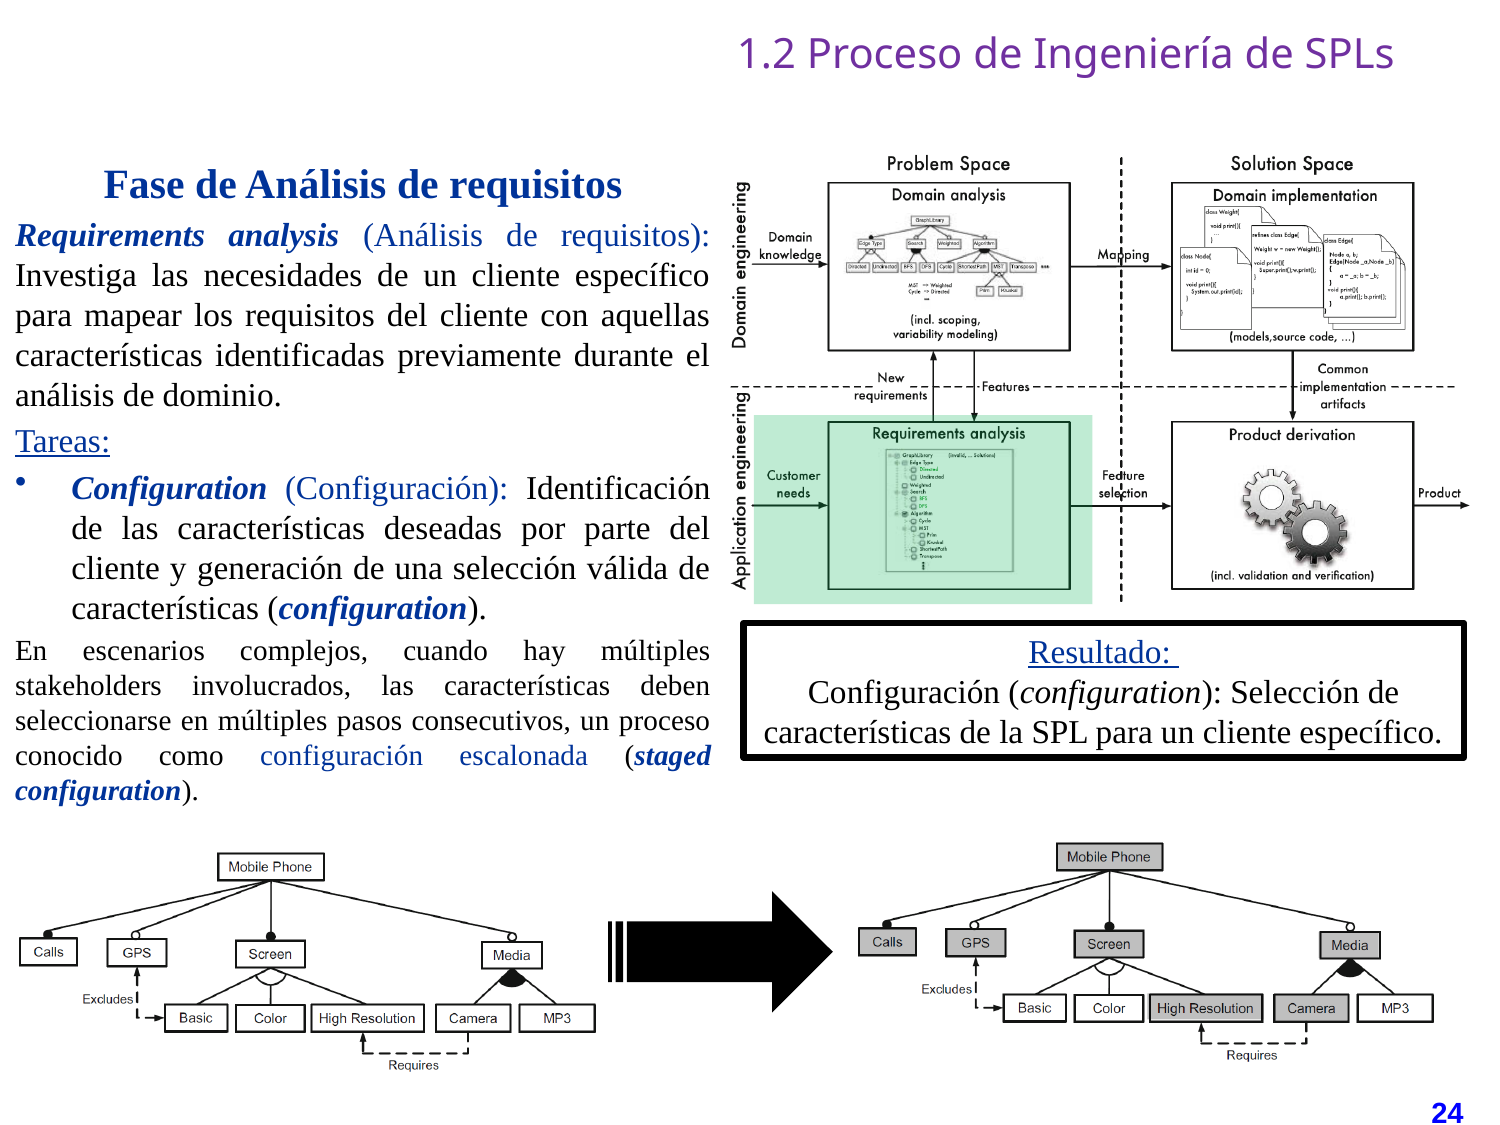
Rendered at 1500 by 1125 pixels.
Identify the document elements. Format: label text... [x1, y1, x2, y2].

title 1.2 Proceso de Ingeniería de SPLs [631, 19, 1500, 126]
text_box [608, 889, 835, 1015]
list Fase de Análisis de requisitos Requirements analysis (Análisis de requisitos): Investiga las necesidades de un cliente específico para mapear los requisitos del cliente con aquellas características identificadas previamente durante el análisis de dominio. Tareas: Configuration (Configuración): Identificación de las características deseadas por parte del cliente y generación de una selección válida de características (configuration). En escenarios complejos, cuando hay múltiples stakeholders involucrados, las características deben seleccionarse en múltiples pasos consecutivos, un proceso conocido como configuración escalonada (staged configuration). [0, 148, 727, 890]
text_box Resultado: Configuración (configuration): Selección de características de la SPL para un cliente específico. [743, 623, 1464, 758]
picture [726, 148, 1471, 607]
picture [855, 840, 1442, 1064]
picture [17, 850, 603, 1074]
